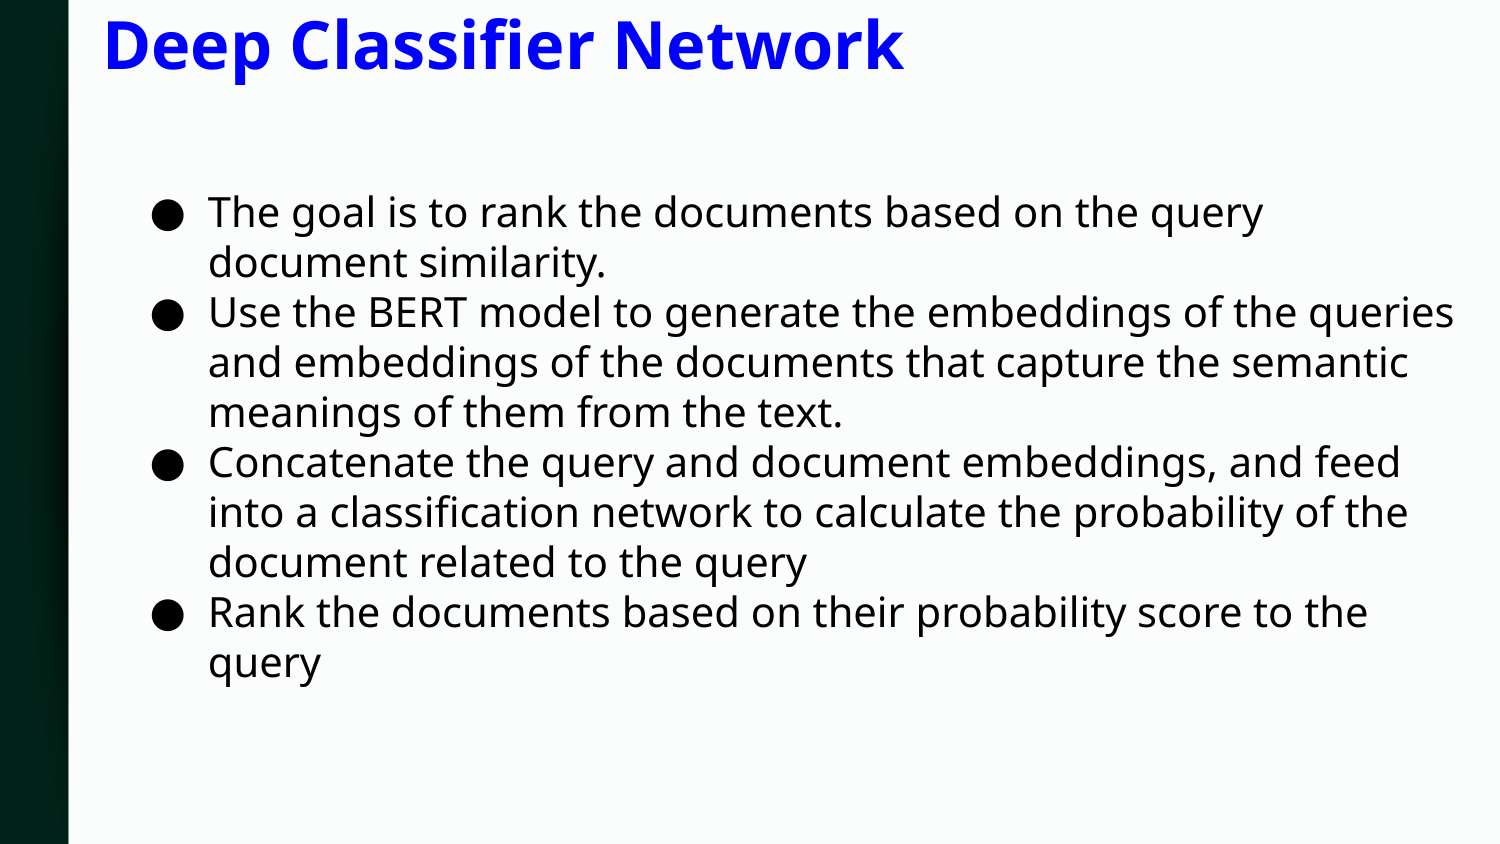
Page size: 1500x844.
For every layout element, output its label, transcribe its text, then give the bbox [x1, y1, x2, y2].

text_box The goal is to rank the documents based on the query document similarity. Use the BERT model to generate the embeddings of the queries and embeddings of the documents that capture the semantic meanings of them from the text. Concatenate the query and document embeddings, and feed into a classification network to calculate the probability of the document related to the query Rank the documents based on their probability score to the query [117, 170, 1472, 701]
picture [0, 0, 1500, 844]
text_box Deep Classifier Network [87, 0, 1465, 98]
